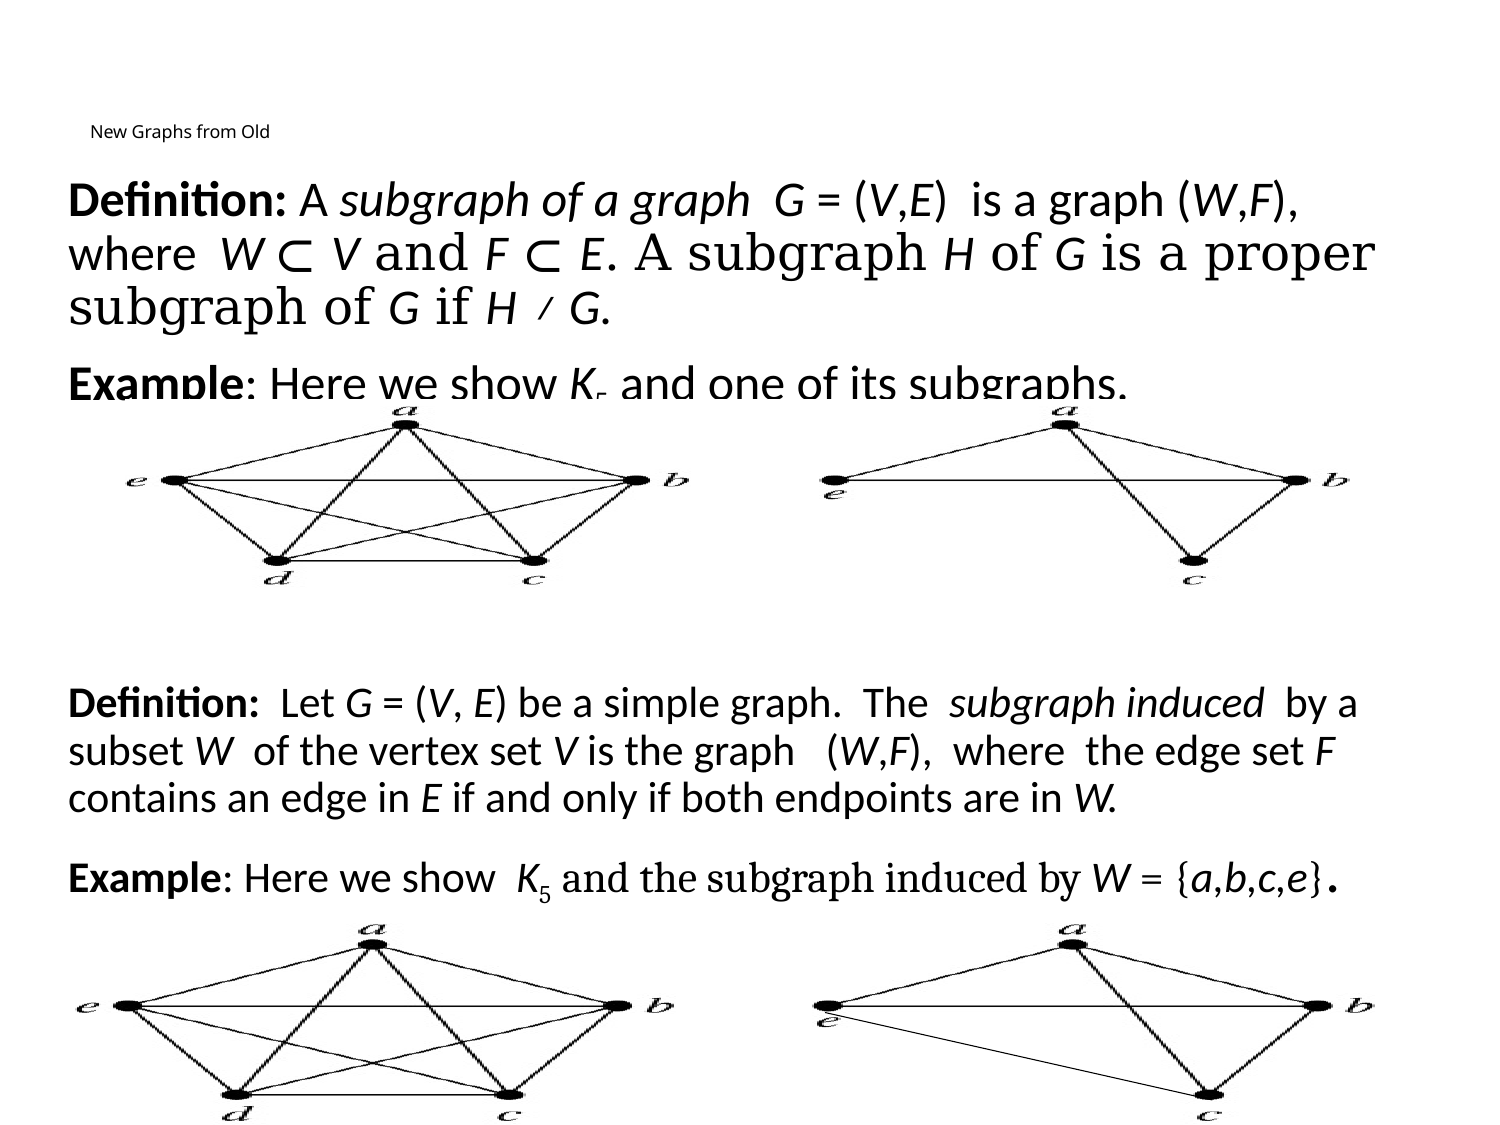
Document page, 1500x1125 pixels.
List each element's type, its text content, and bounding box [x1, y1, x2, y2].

picture [74, 916, 1375, 1125]
title New Graphs from Old [75, 115, 1425, 150]
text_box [824, 1012, 1213, 1100]
list Definition: A subgraph of a graph G = (V,E) is a graph (W,F), where W ⊂ V and F ⊂ E. A subgraph H of G is a proper subgraph of G if H ≠ G. Example: Here we show K5 and one of its subgraphs. Definition: Let G = (V, E) be a simple graph. The subgraph induced by a subset W of the vertex set V is the graph (W,F), where the edge set F contains an edge in E if and only if both endpoints are in W. Example: Here we show K5 and the subgraph induced by W = {a,b,c,e}. [24, 166, 1463, 1125]
picture [124, 399, 1350, 588]
